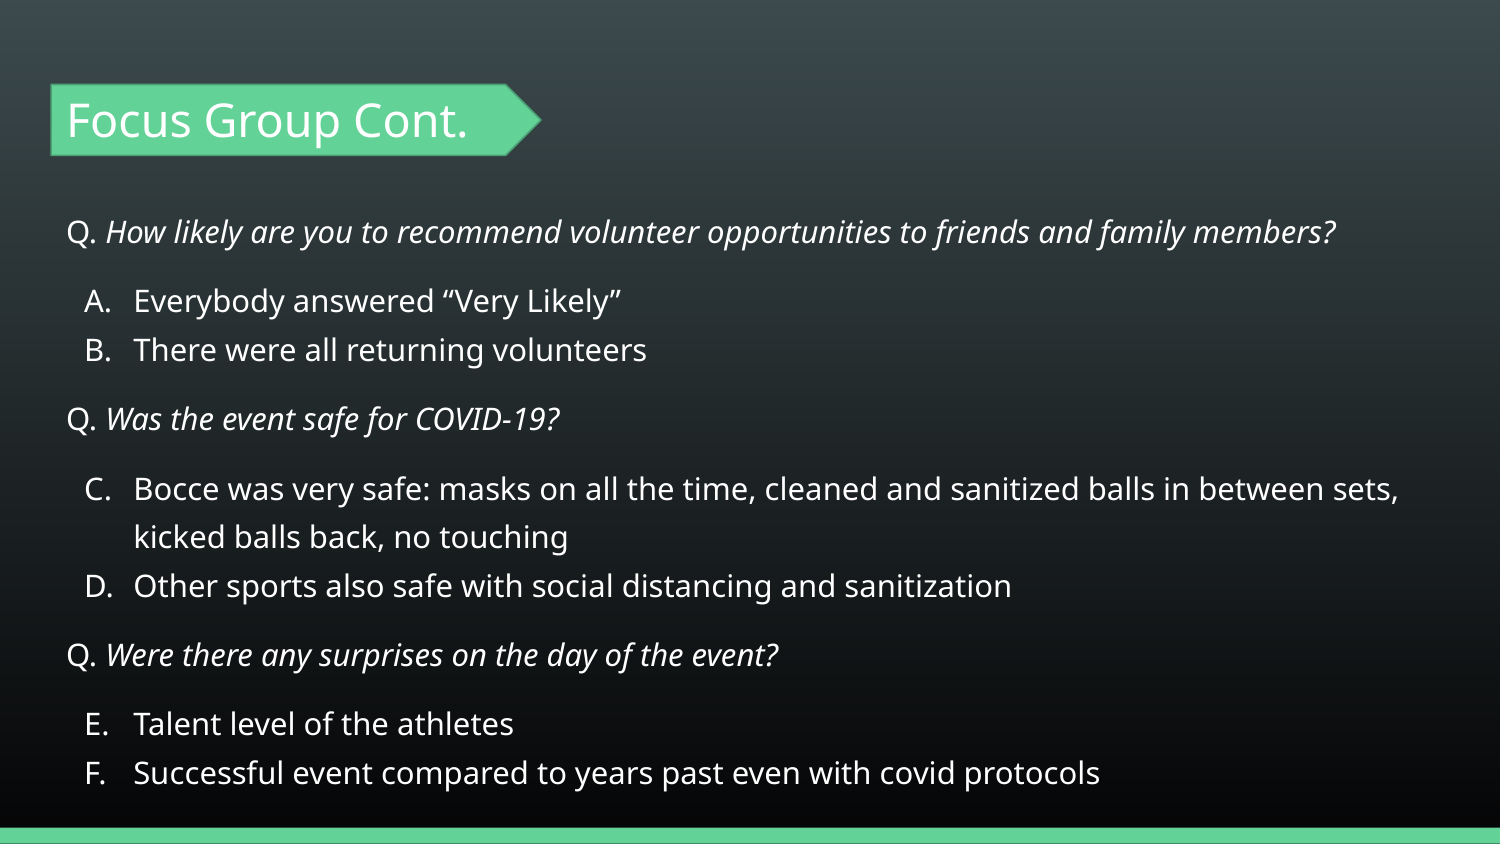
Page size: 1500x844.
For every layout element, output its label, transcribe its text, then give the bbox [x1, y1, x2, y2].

list Q. How likely are you to recommend volunteer opportunities to friends and family members? Everybody answered “Very Likely” There were all returning volunteers Q. Was the event safe for COVID-19? Bocce was very safe: masks on all the time, cleaned and sanitized balls in between sets, kicked balls back, no touching Other sports also safe with social distancing and sanitization Q. Were there any surprises on the day of the event? Talent level of the athletes Successful event compared to years past even with covid protocols [51, 189, 1449, 813]
title Focus Group Cont. [51, 72, 1449, 167]
